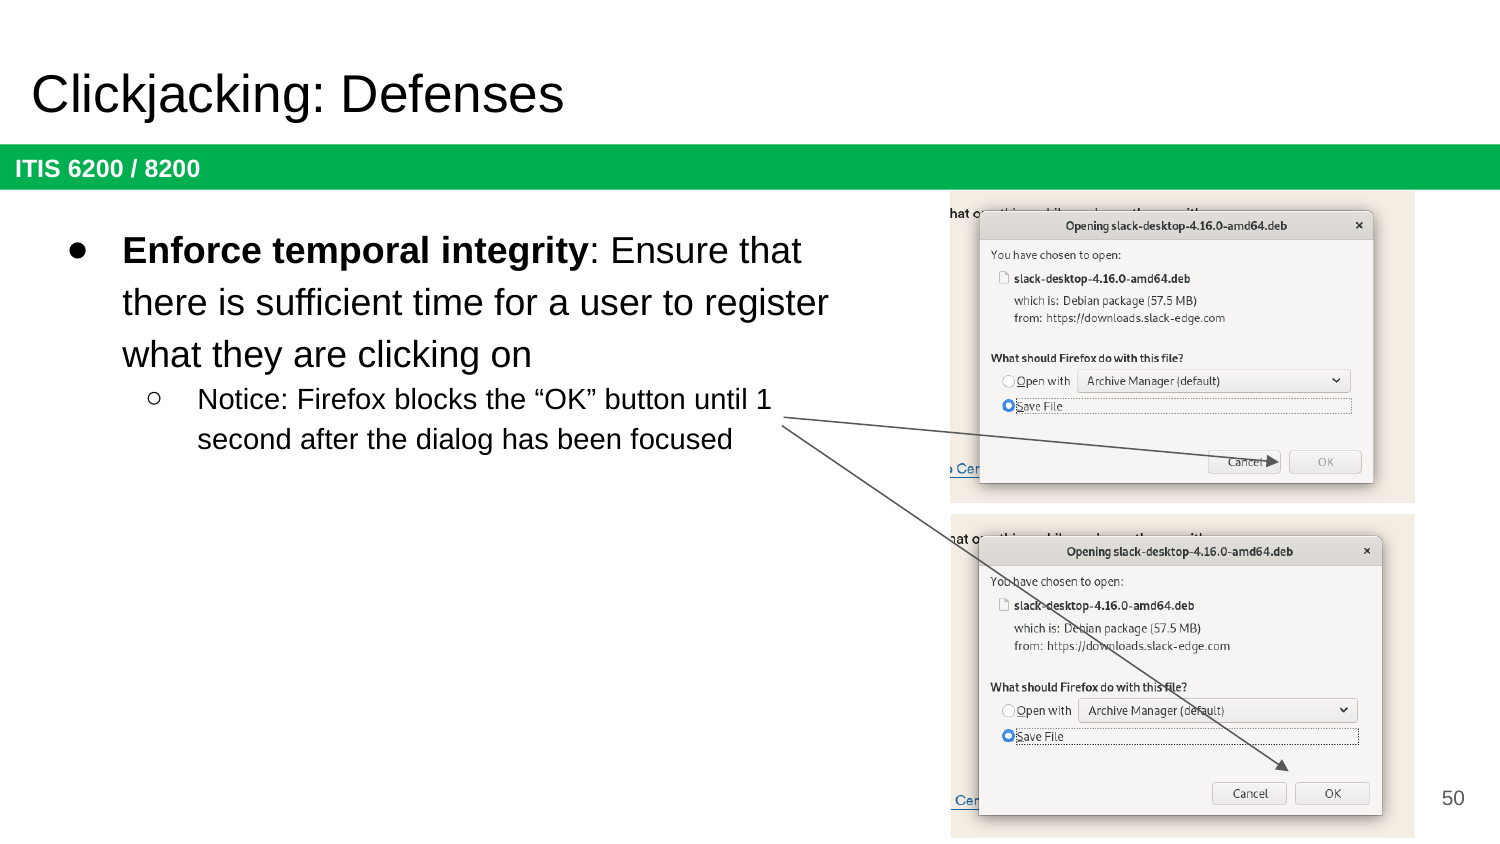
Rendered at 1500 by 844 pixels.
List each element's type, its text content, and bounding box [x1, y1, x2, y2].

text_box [781, 425, 1289, 772]
picture [950, 190, 1415, 504]
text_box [783, 417, 1280, 424]
picture [950, 514, 1415, 839]
title Clickjacking: Defenses [16, 44, 1415, 139]
list Enforce temporal integrity: Ensure that there is sufficient time for a user to register what they are clicking on Notice: Firefox blocks the “OK” button until 1 second after the dialog has been focused [32, 204, 877, 823]
slide_number 50 [1419, 764, 1480, 830]
